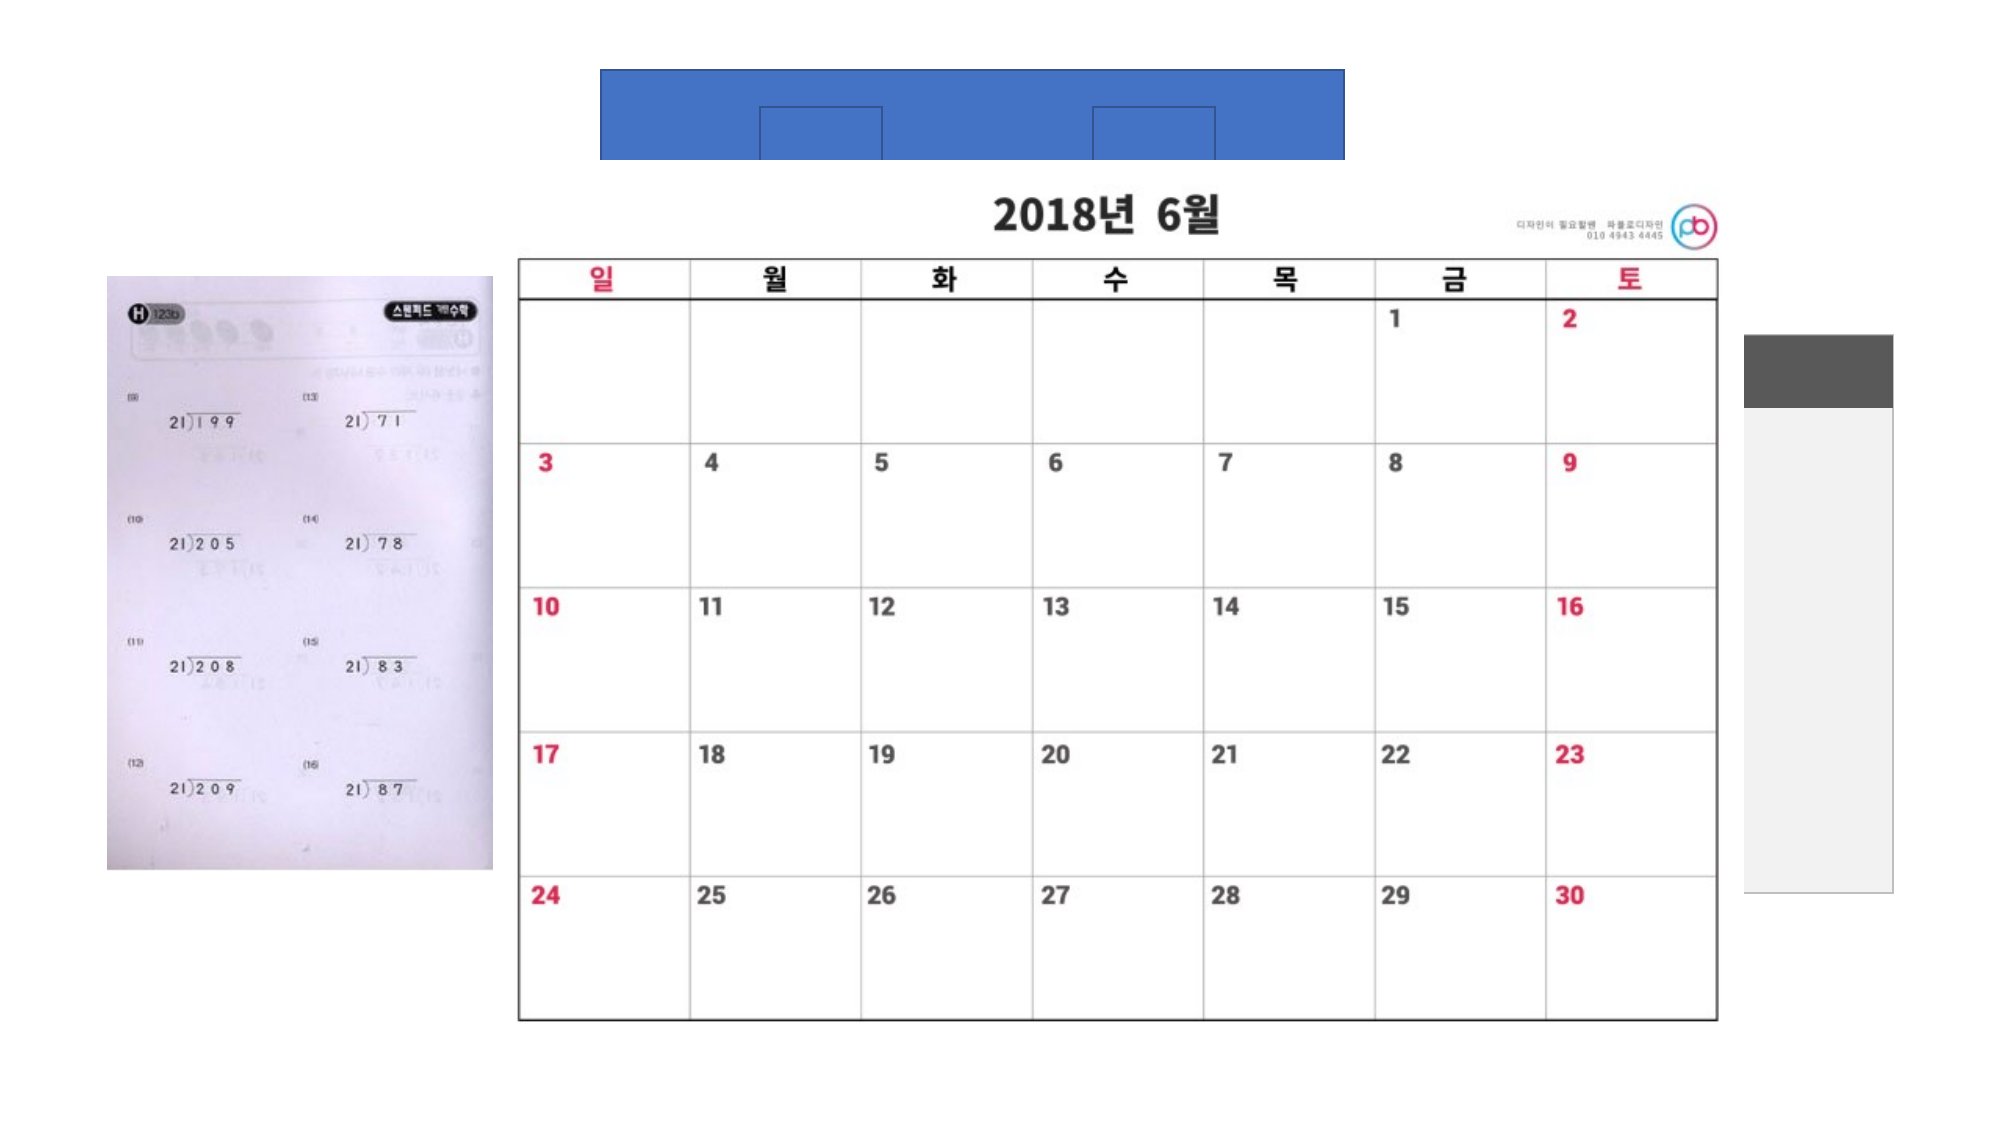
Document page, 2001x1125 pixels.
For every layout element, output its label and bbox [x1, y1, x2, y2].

text_box [1092, 106, 1216, 160]
text_box [600, 69, 1345, 160]
text_box [759, 106, 883, 160]
text_box [1744, 335, 1893, 894]
picture [106, 160, 1744, 1045]
